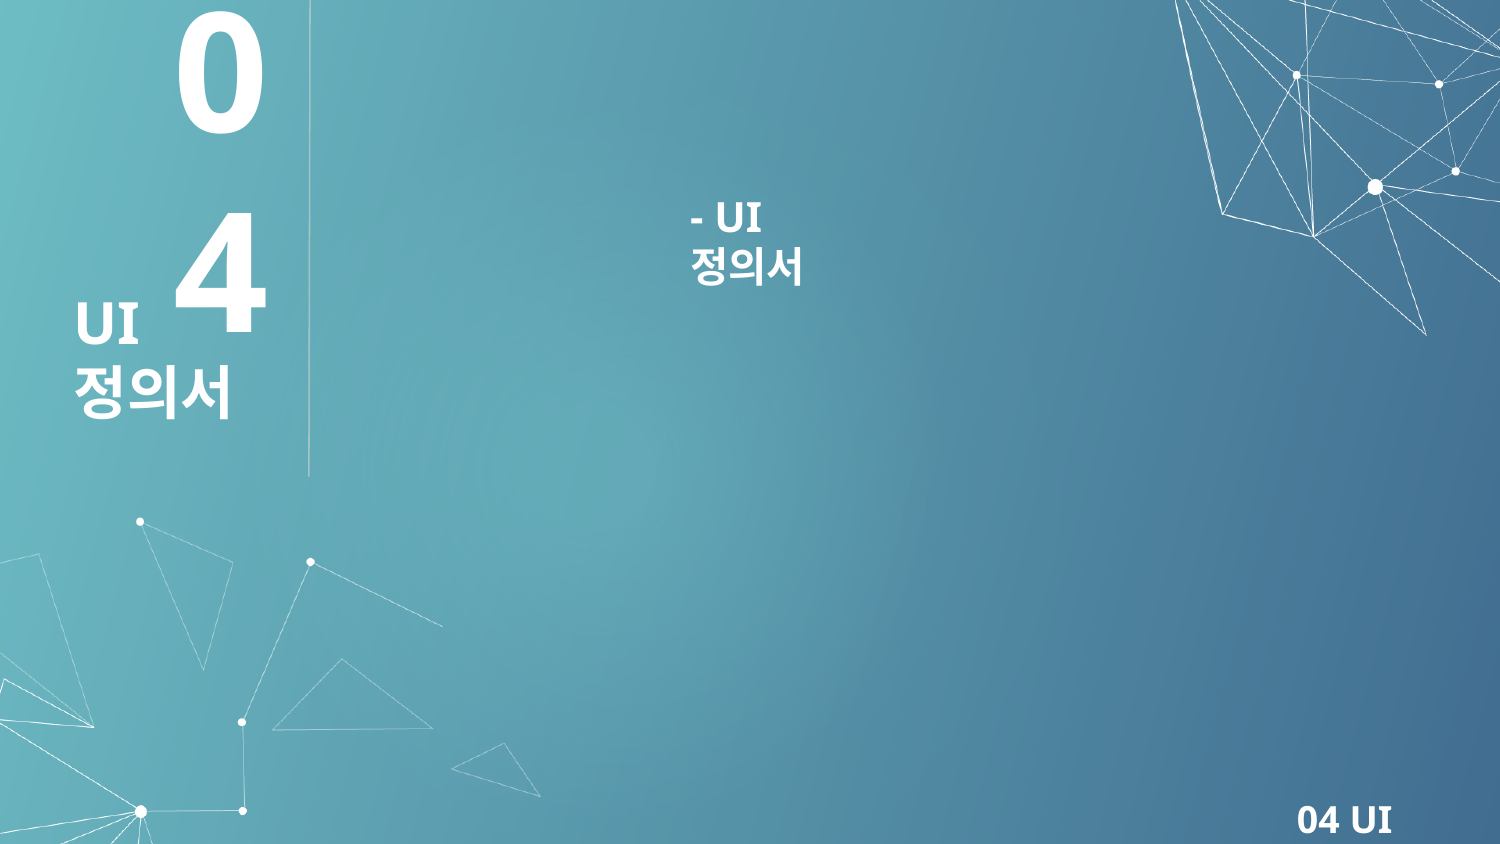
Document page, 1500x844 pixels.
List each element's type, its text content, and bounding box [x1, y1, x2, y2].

text_box UI 정의서 [58, 271, 303, 344]
title 04 [91, 118, 285, 214]
text_box 04 UI 정의서 [1281, 780, 1500, 844]
picture [0, 0, 1500, 844]
text_box - UI 정의서 [675, 175, 905, 286]
